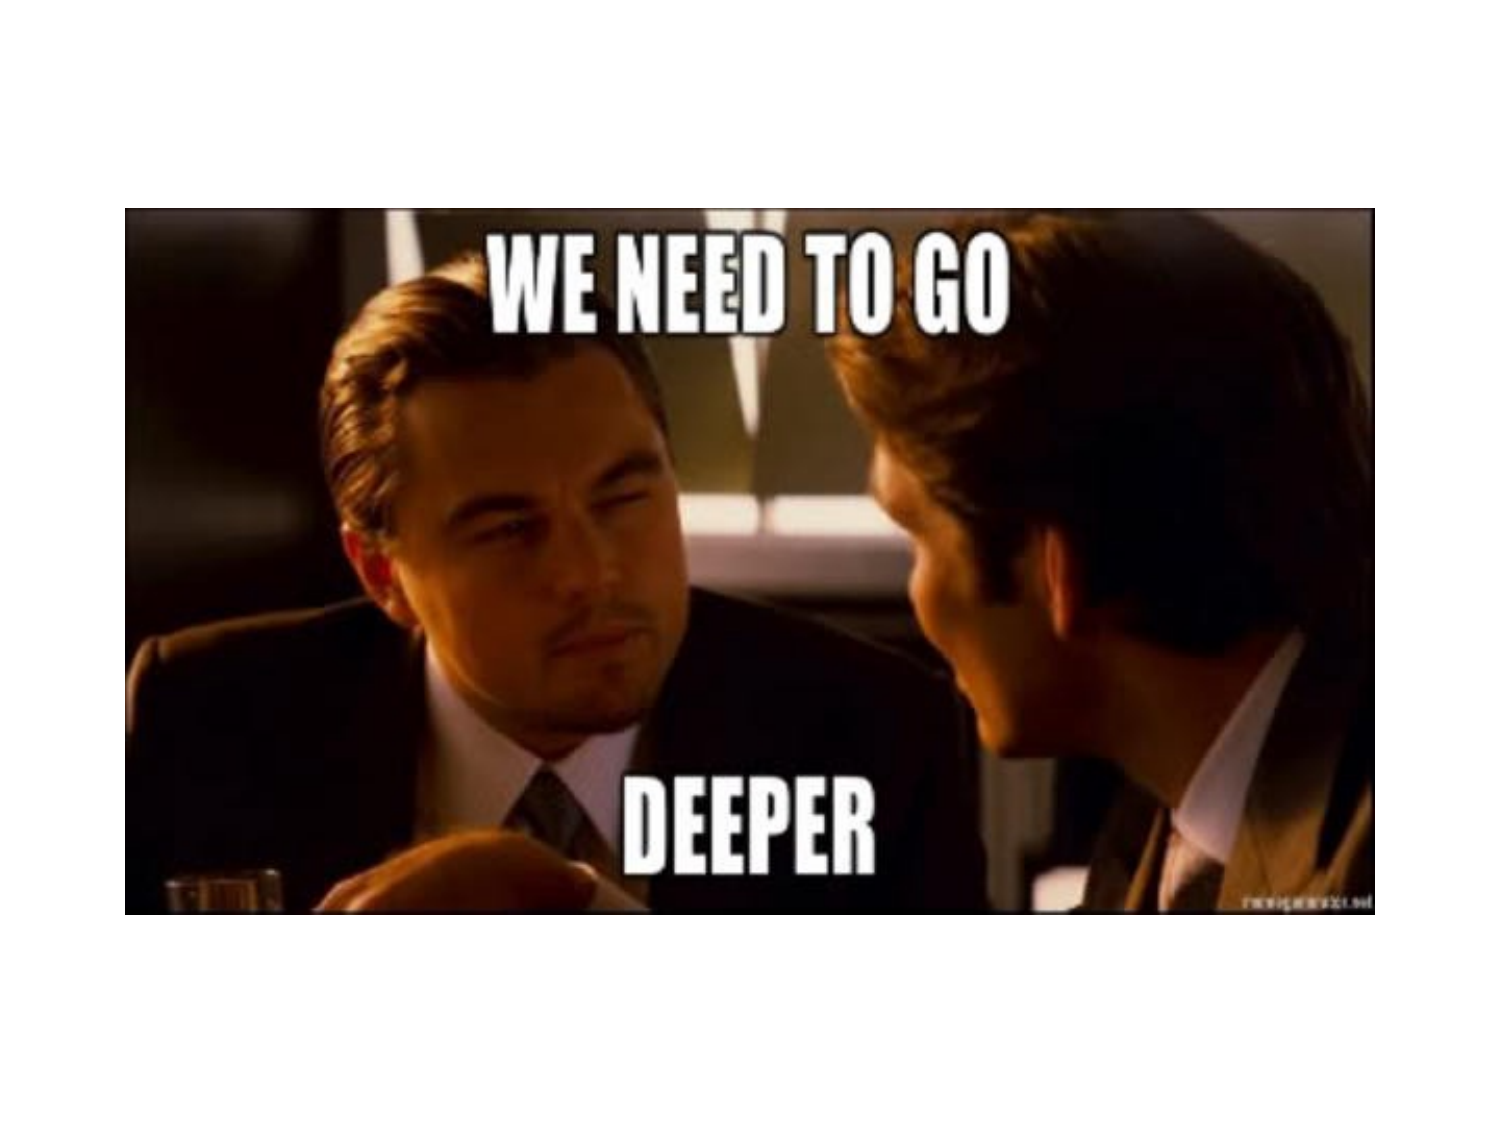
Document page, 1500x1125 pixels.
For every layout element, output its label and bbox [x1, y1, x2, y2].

picture [124, 208, 1376, 915]
